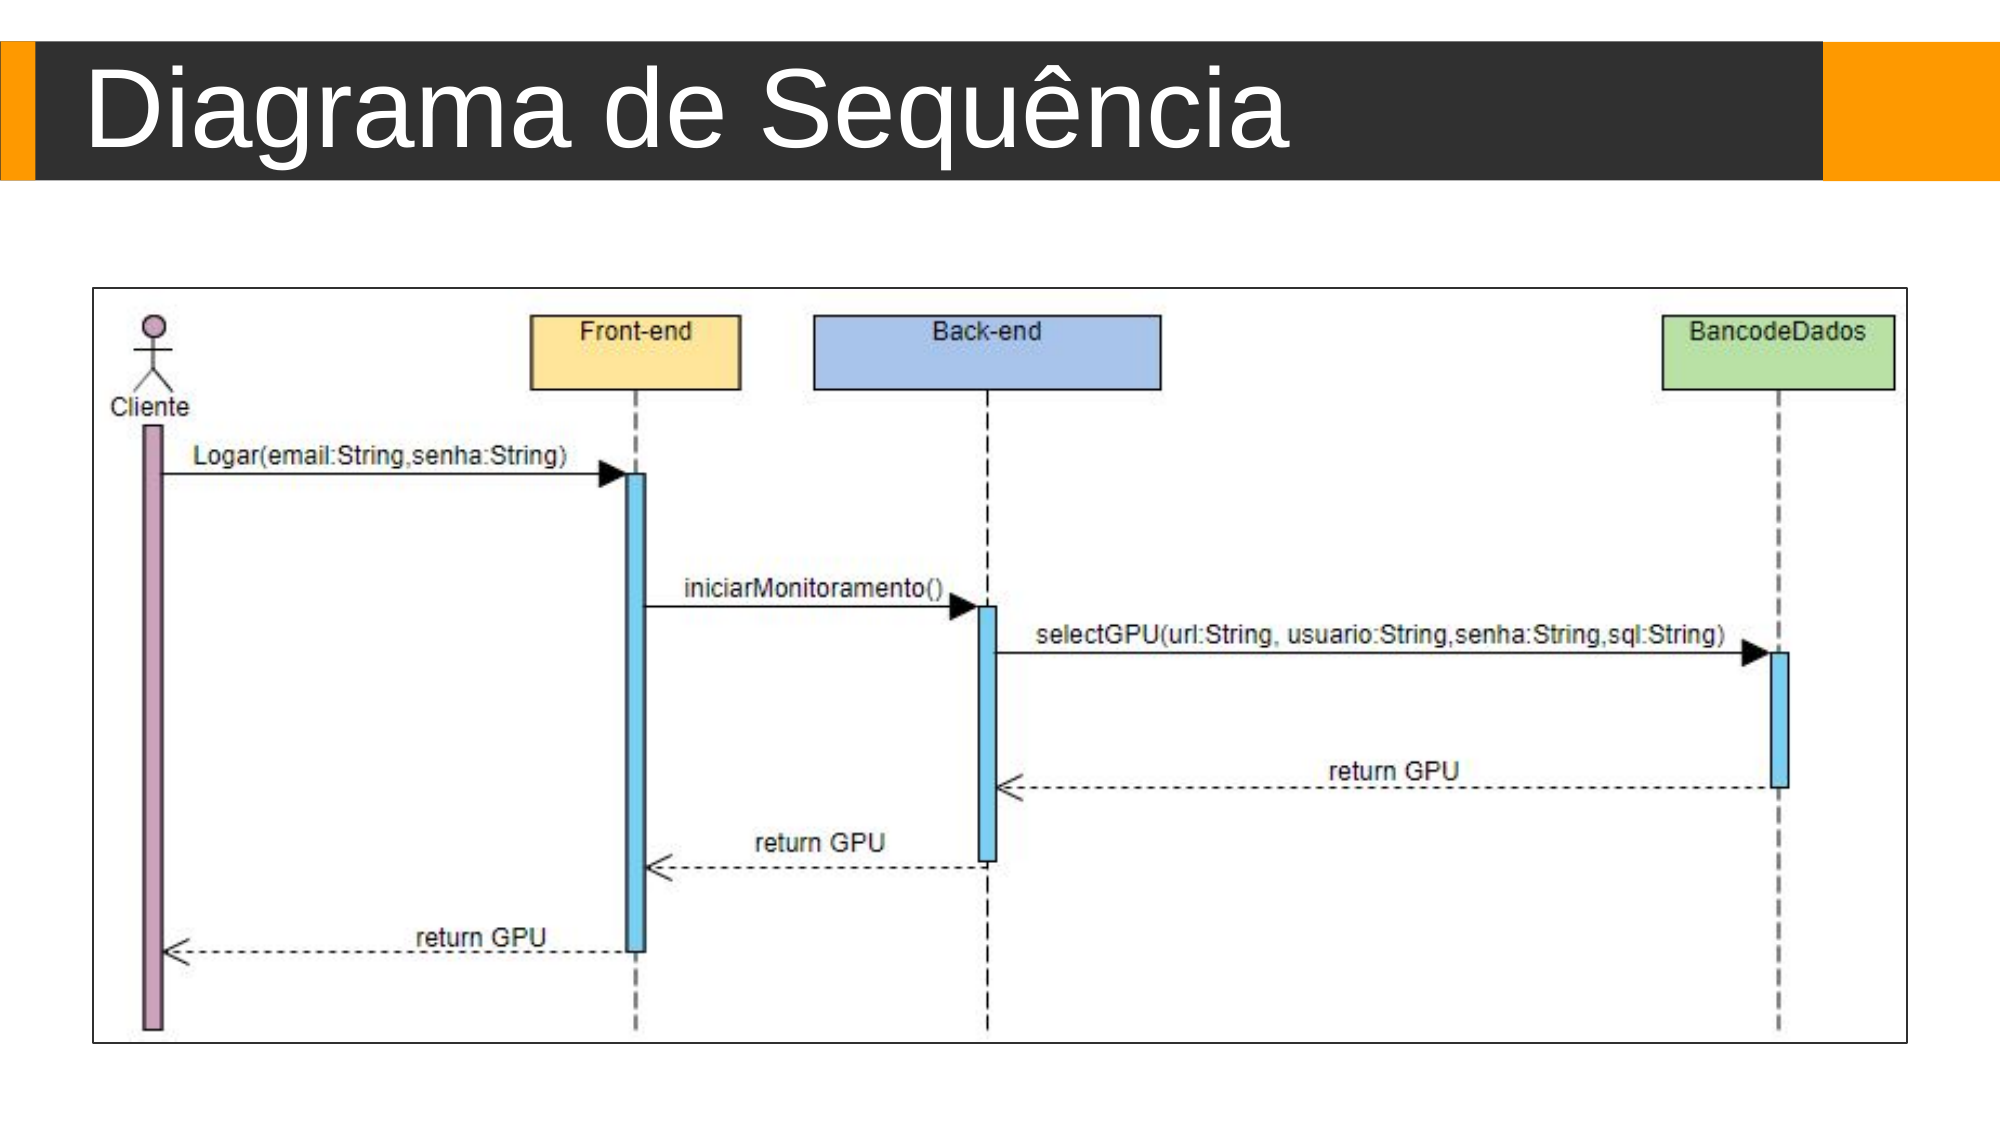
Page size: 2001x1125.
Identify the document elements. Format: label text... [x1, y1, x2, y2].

picture [93, 288, 1907, 1042]
list Diagrama de Sequência [69, 51, 1524, 171]
